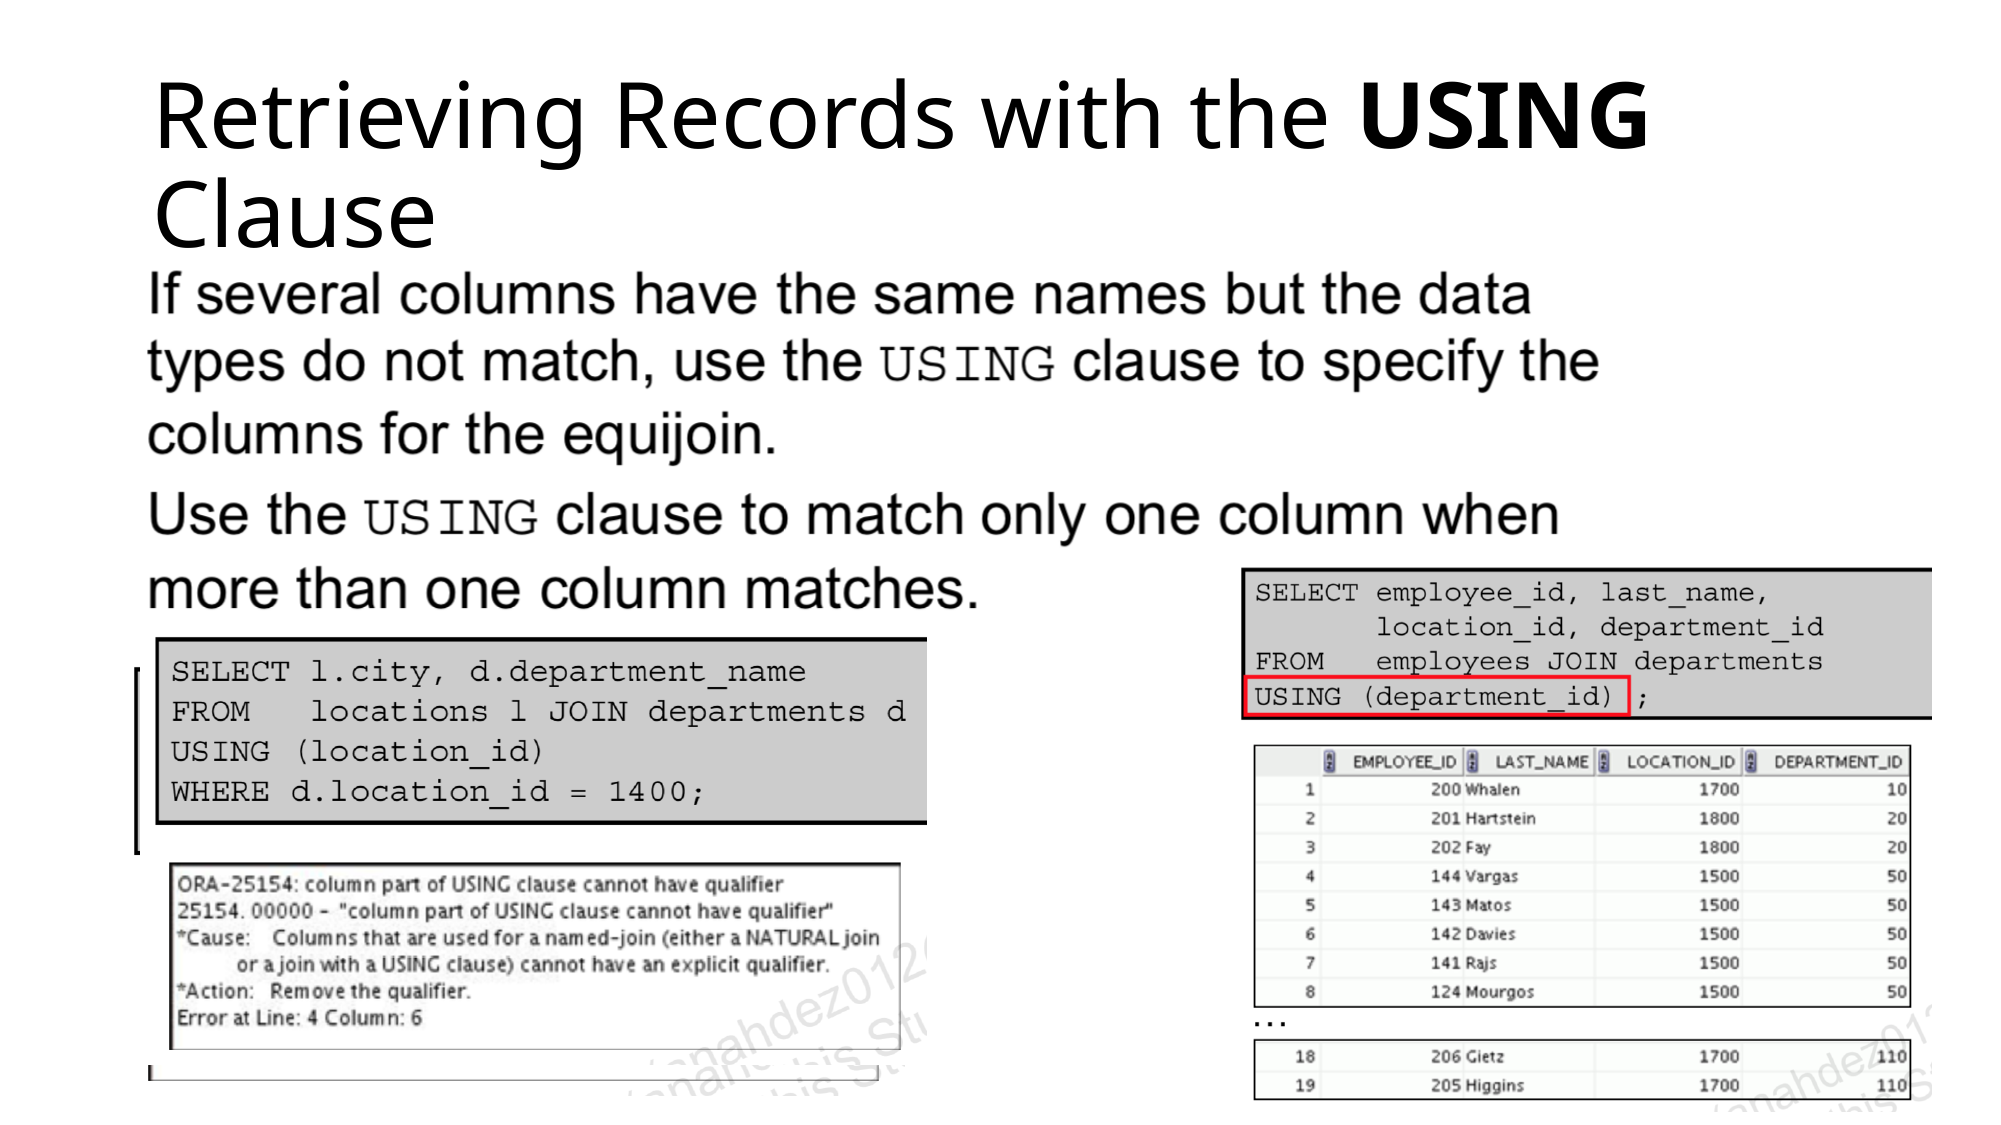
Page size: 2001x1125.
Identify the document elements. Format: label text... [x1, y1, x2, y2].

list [119, 257, 1628, 654]
picture [1230, 555, 1932, 1112]
picture [119, 623, 927, 1096]
title Retrieving Records with the USING Clause [137, 59, 1863, 278]
